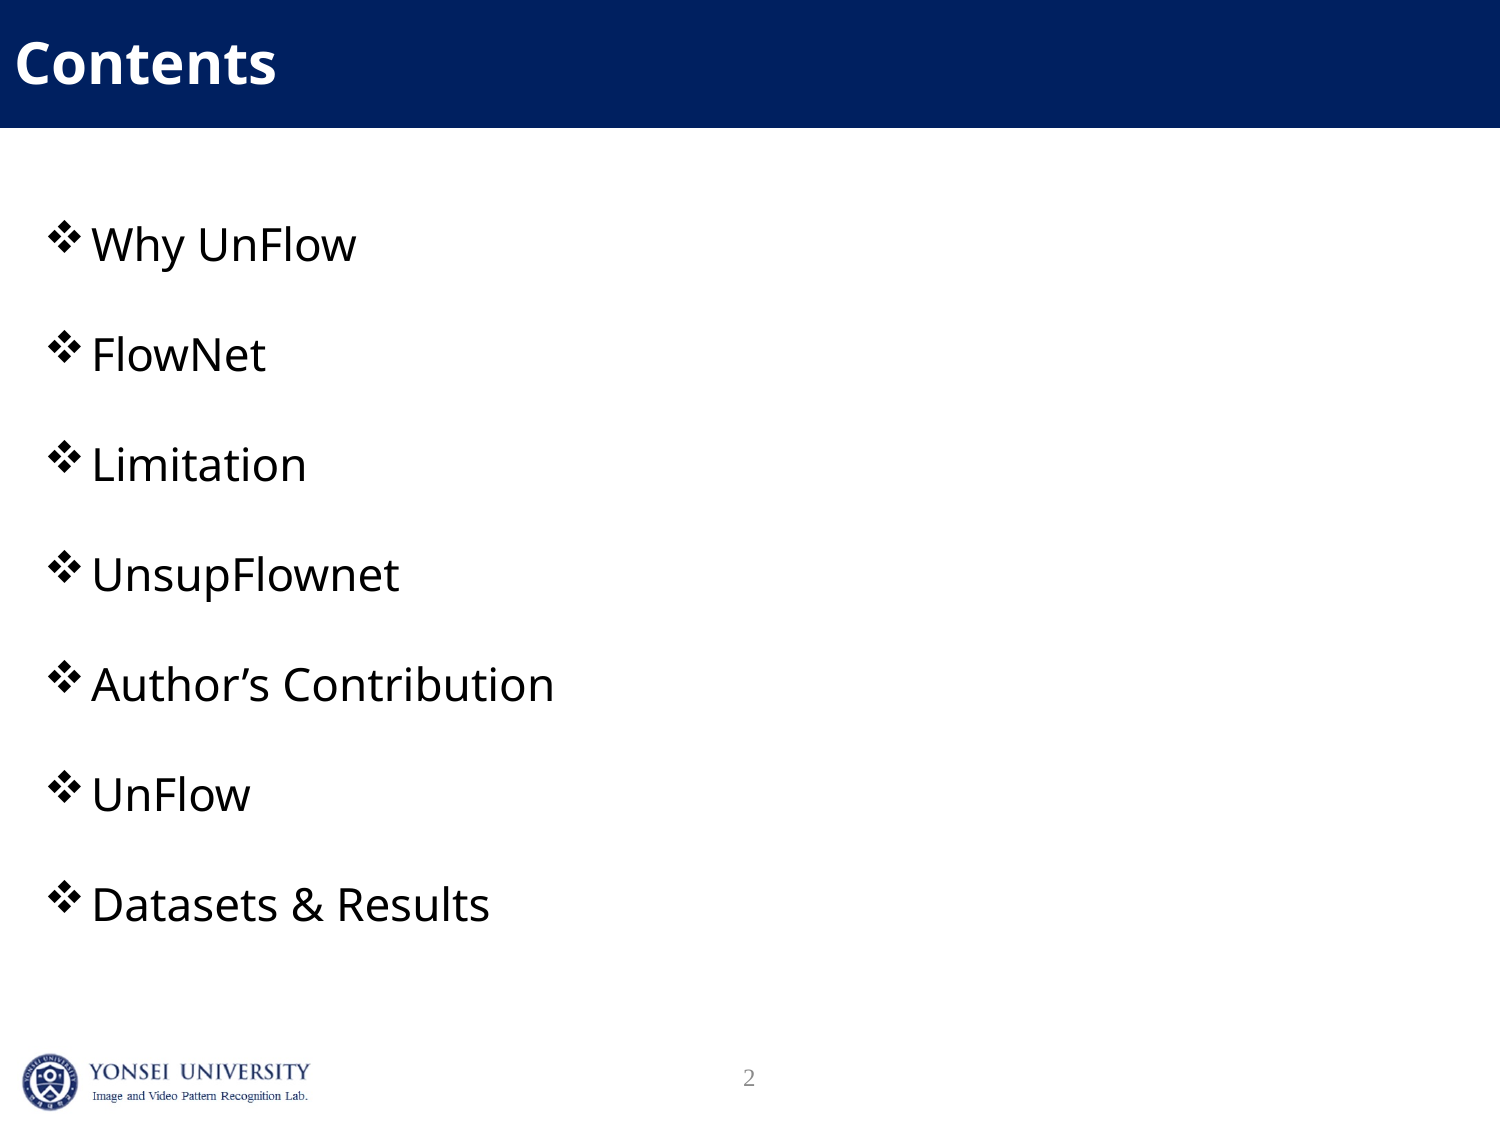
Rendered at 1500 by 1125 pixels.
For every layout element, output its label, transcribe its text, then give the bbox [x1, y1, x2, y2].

picture [17, 1046, 29, 1116]
text_box Contents [0, 19, 1500, 104]
text_box Why UnFlow FlowNet Limitation UnsupFlownet Author’s Contribution UnFlow Datasets & Results [29, 208, 1459, 1125]
